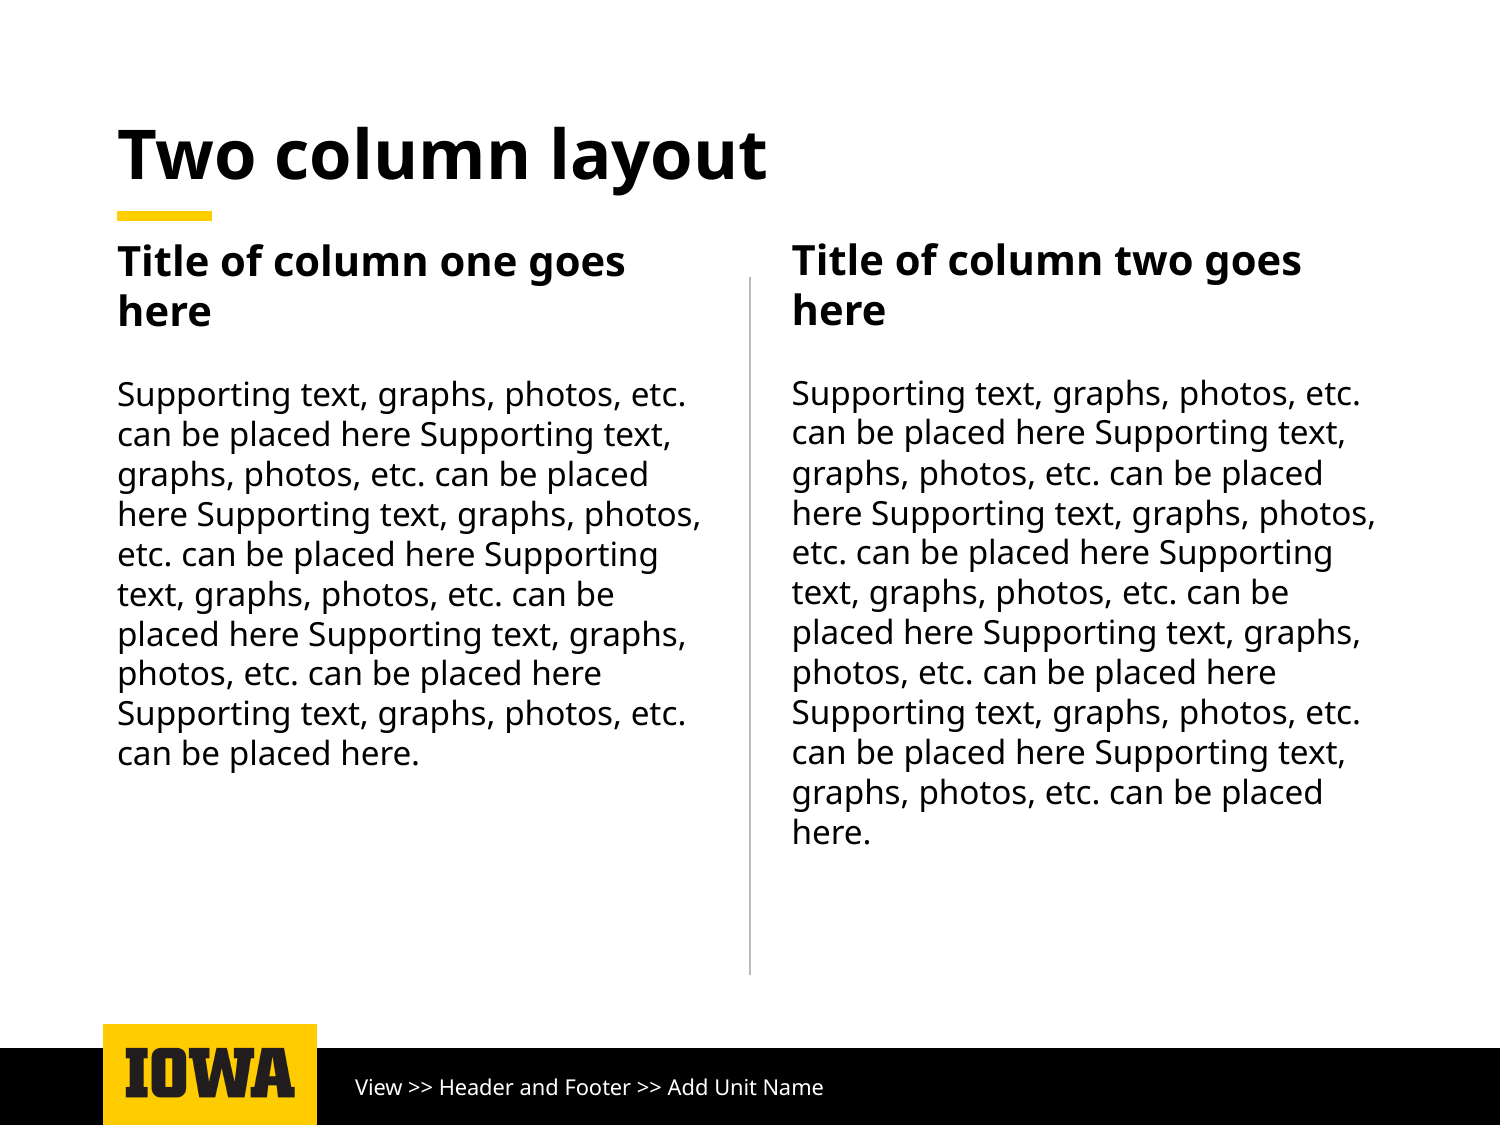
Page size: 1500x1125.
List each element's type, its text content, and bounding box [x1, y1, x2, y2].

list Title of column two goes here [791, 209, 1383, 334]
title Two column layout [117, 86, 1383, 229]
list Supporting text, graphs, photos, etc. can be placed here Supporting text, graphs, photos, etc. can be placed here Supporting text, graphs, photos, etc. can be placed here Supporting text, graphs, photos, etc. can be placed here Supporting text, graphs, photos, etc. can be placed here Supporting text, graphs, photos, etc. can be placed here. [117, 373, 708, 912]
picture [103, 1024, 317, 1125]
footer View >> Header and Footer >> Add Unit Name [340, 1056, 1409, 1117]
list Title of column one goes here [117, 211, 708, 336]
list Supporting text, graphs, photos, etc. can be placed here Supporting text, graphs, photos, etc. can be placed here Supporting text, graphs, photos, etc. can be placed here Supporting text, graphs, photos, etc. can be placed here Supporting text, graphs, photos, etc. can be placed here Supporting text, graphs, photos, etc. can be placed here Supporting text, graphs, photos, etc. can be placed here. [791, 371, 1383, 910]
